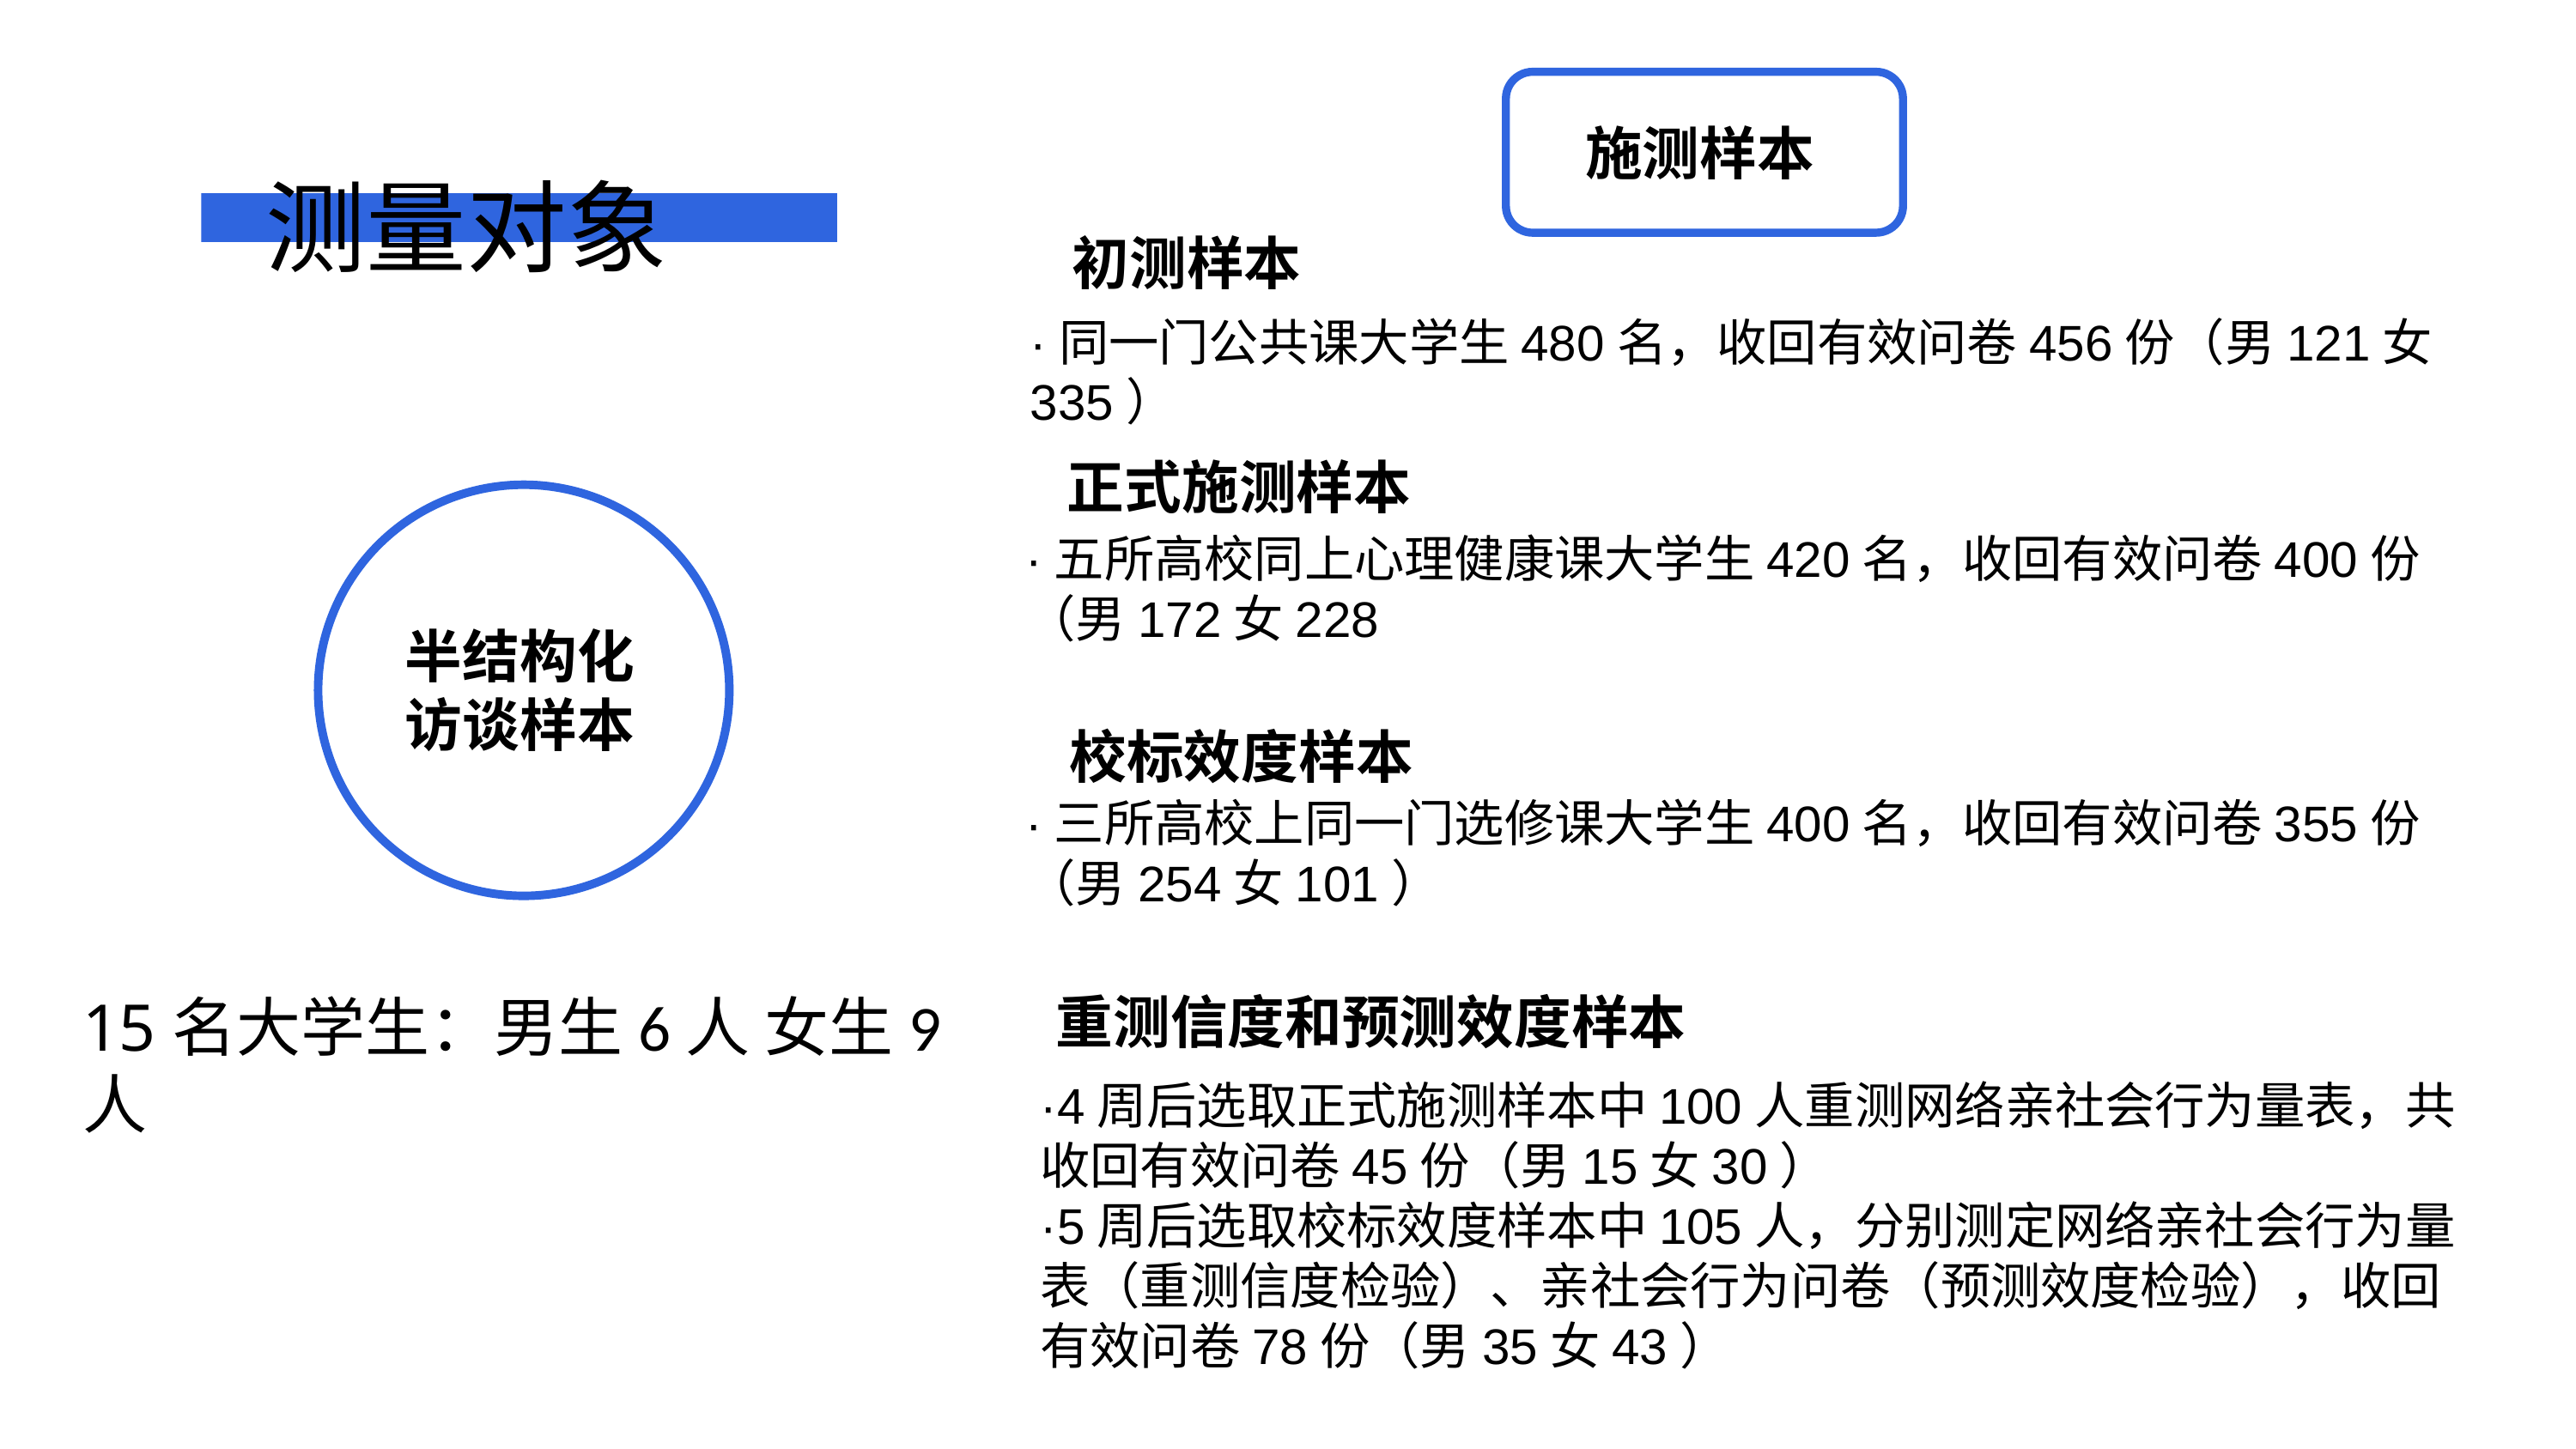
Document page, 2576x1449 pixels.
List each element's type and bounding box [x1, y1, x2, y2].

text_box [948, 713, 2480, 920]
text_box [1505, 71, 1904, 221]
text_box [952, 221, 2485, 379]
text_box [70, 484, 985, 1071]
text_box [948, 445, 2480, 656]
text_box [963, 979, 2494, 1385]
text_box [201, 144, 838, 279]
